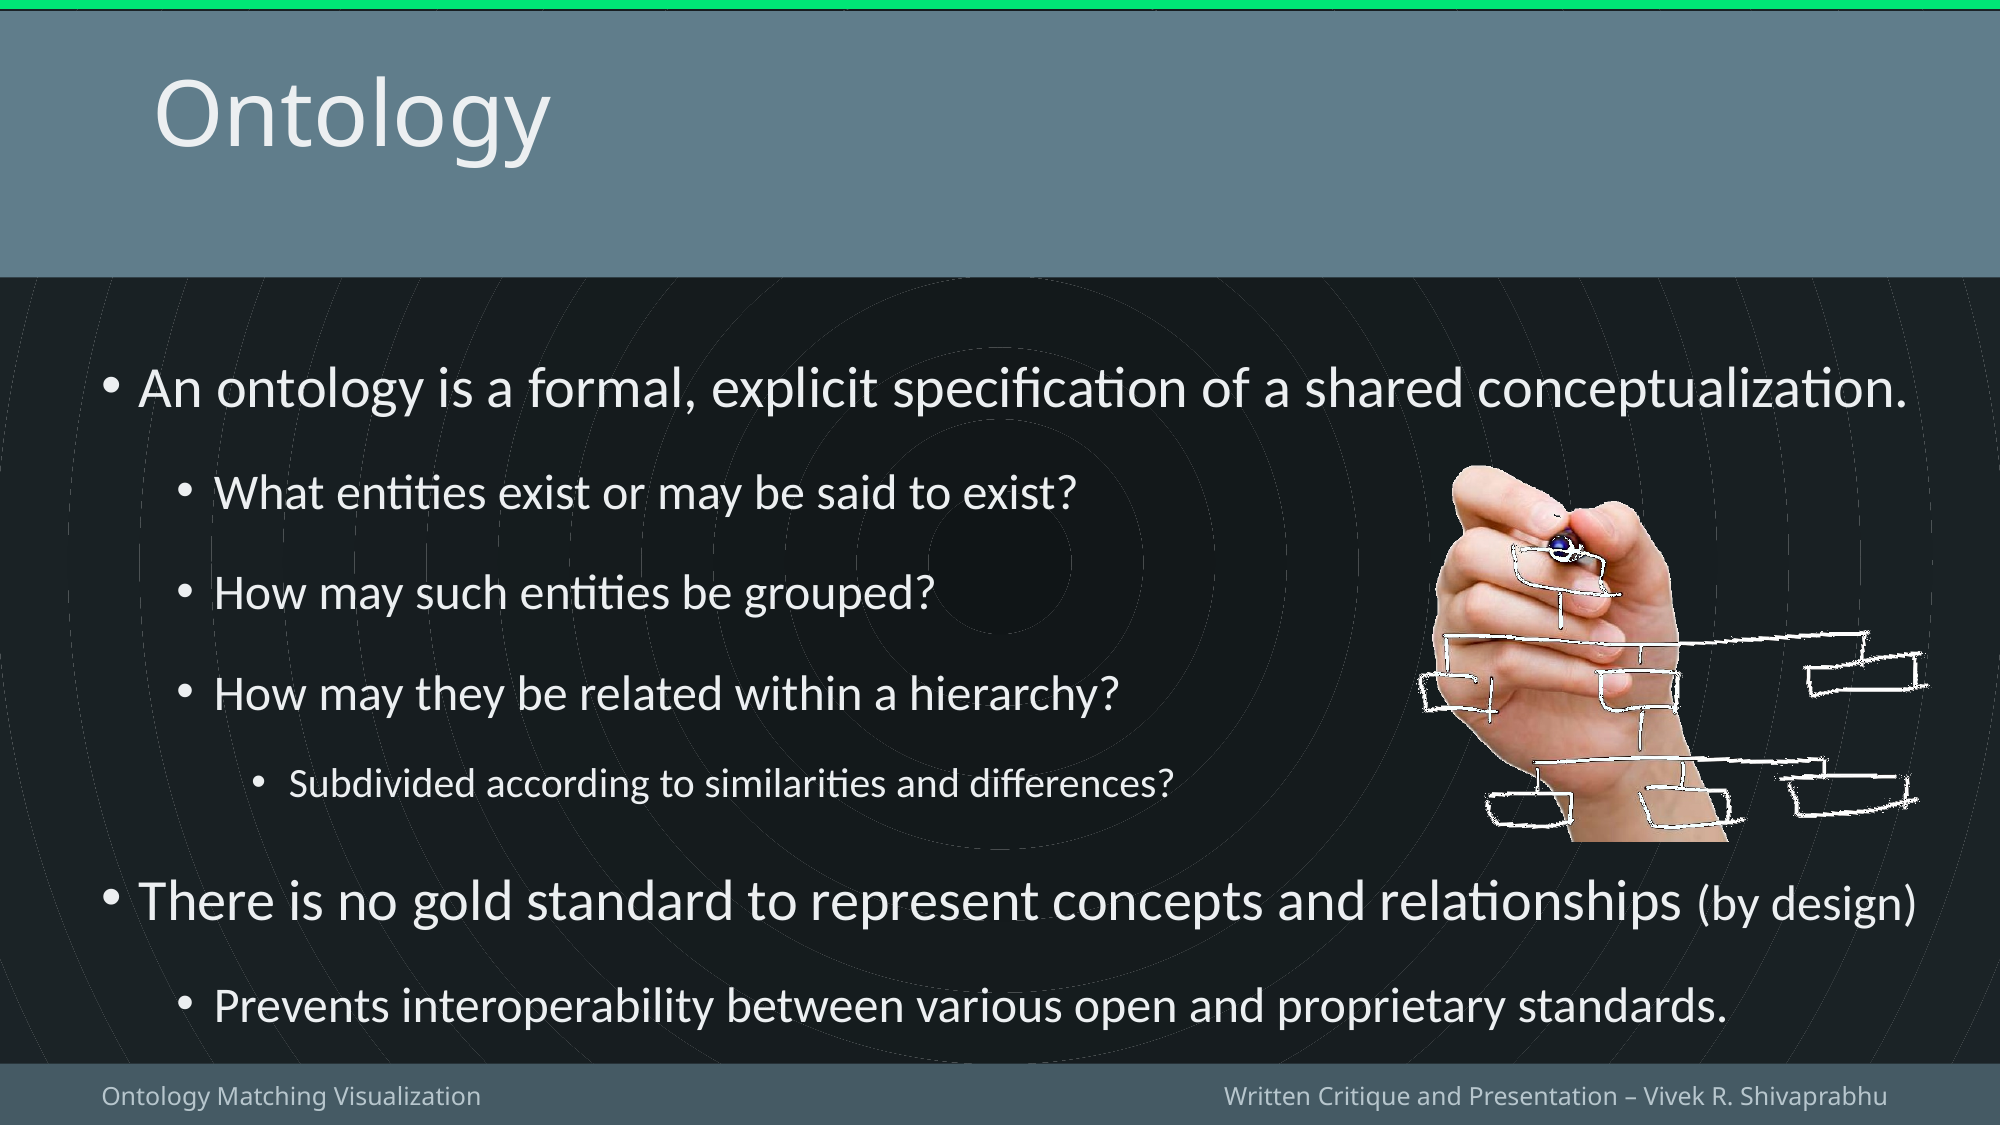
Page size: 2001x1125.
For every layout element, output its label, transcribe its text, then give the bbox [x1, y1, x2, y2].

picture [1416, 415, 1986, 842]
list An ontology is a formal, explicit specification of a shared conceptualization. What entities exist or may be said to exist? How may such entities be grouped? How may they be related within a hierarchy? Subdivided according to similarities and differences? There is no gold standard to represent concepts and relationships (by design) Prevents interoperability between various open and proprietary standards. [86, 306, 1940, 1034]
title Ontology [137, 59, 1863, 278]
